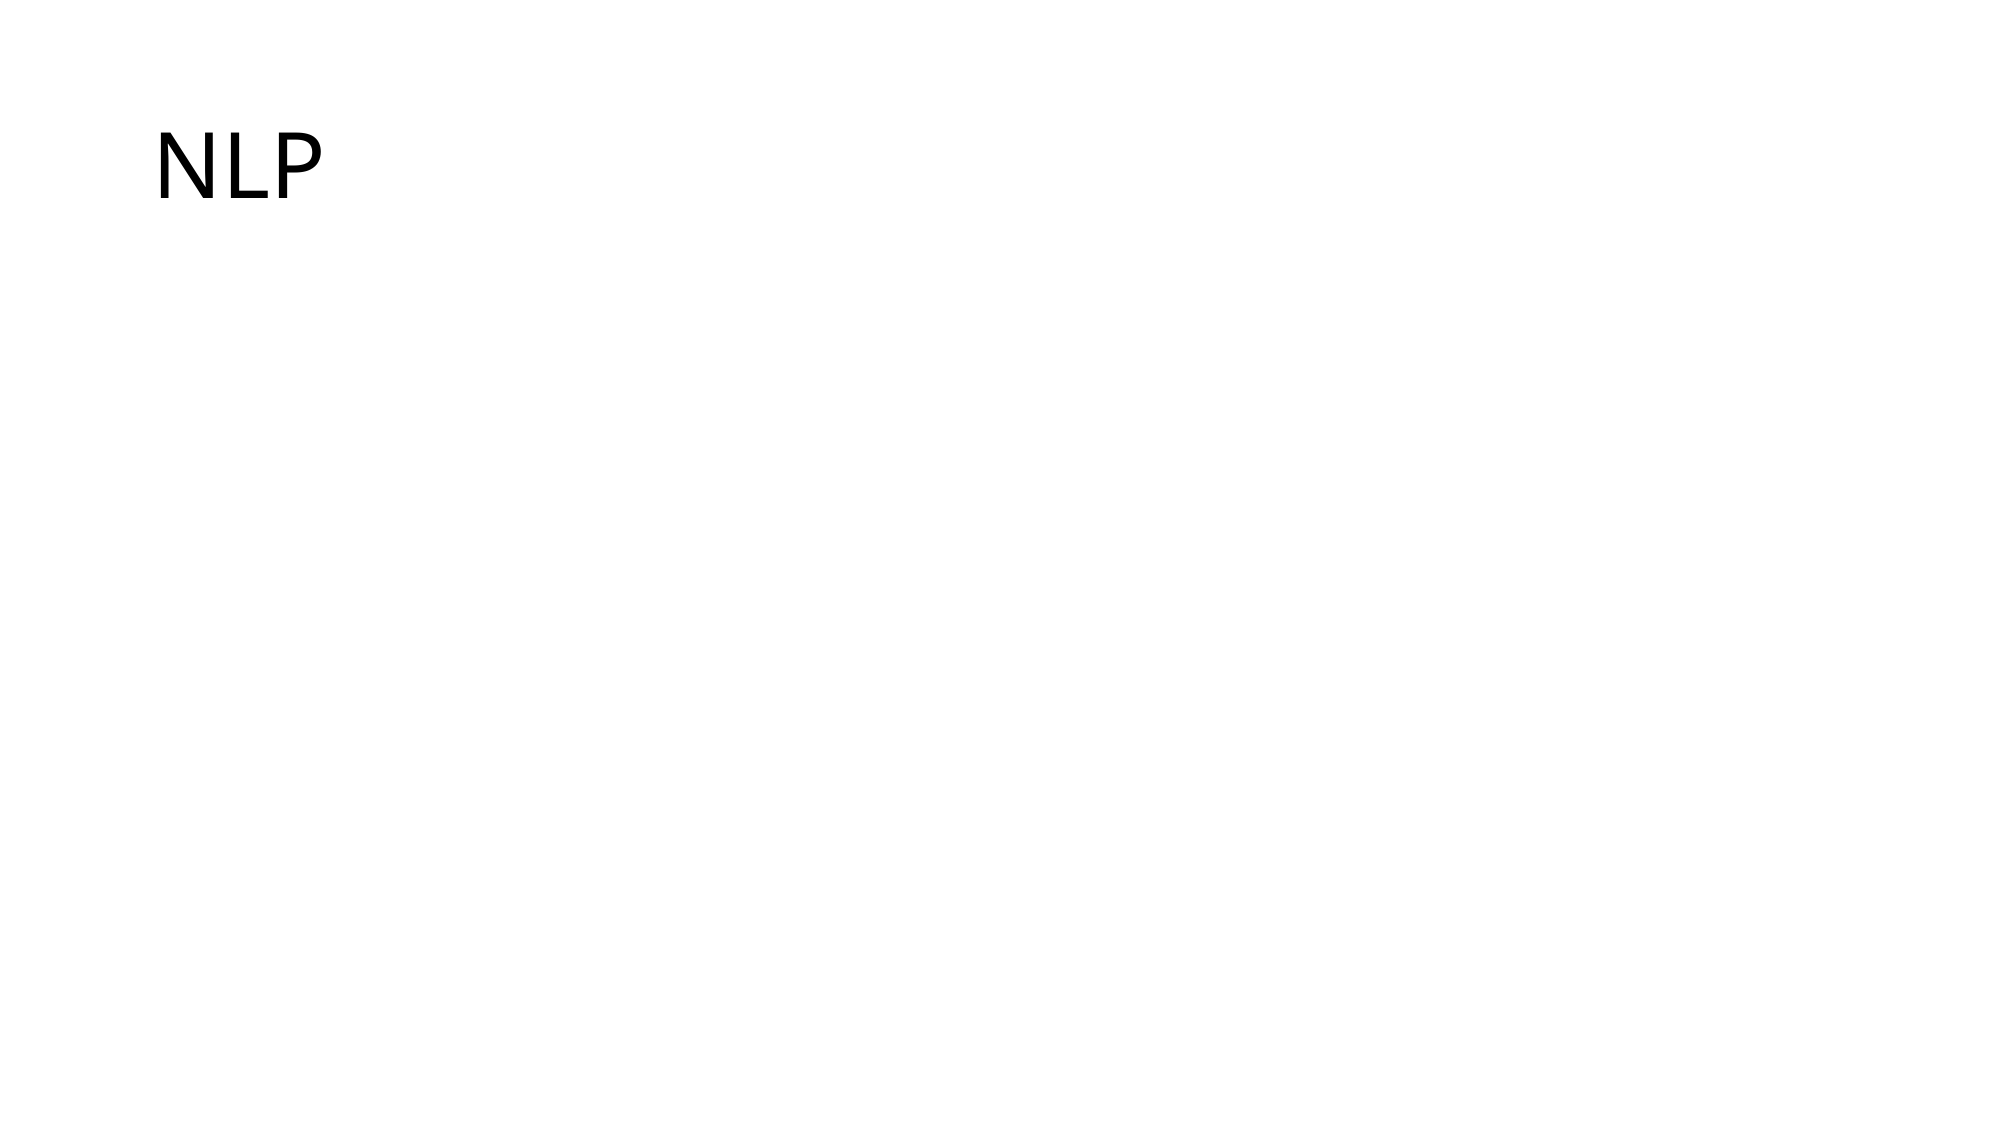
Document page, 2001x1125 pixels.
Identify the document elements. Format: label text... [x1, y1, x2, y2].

title NLP [137, 59, 1863, 278]
